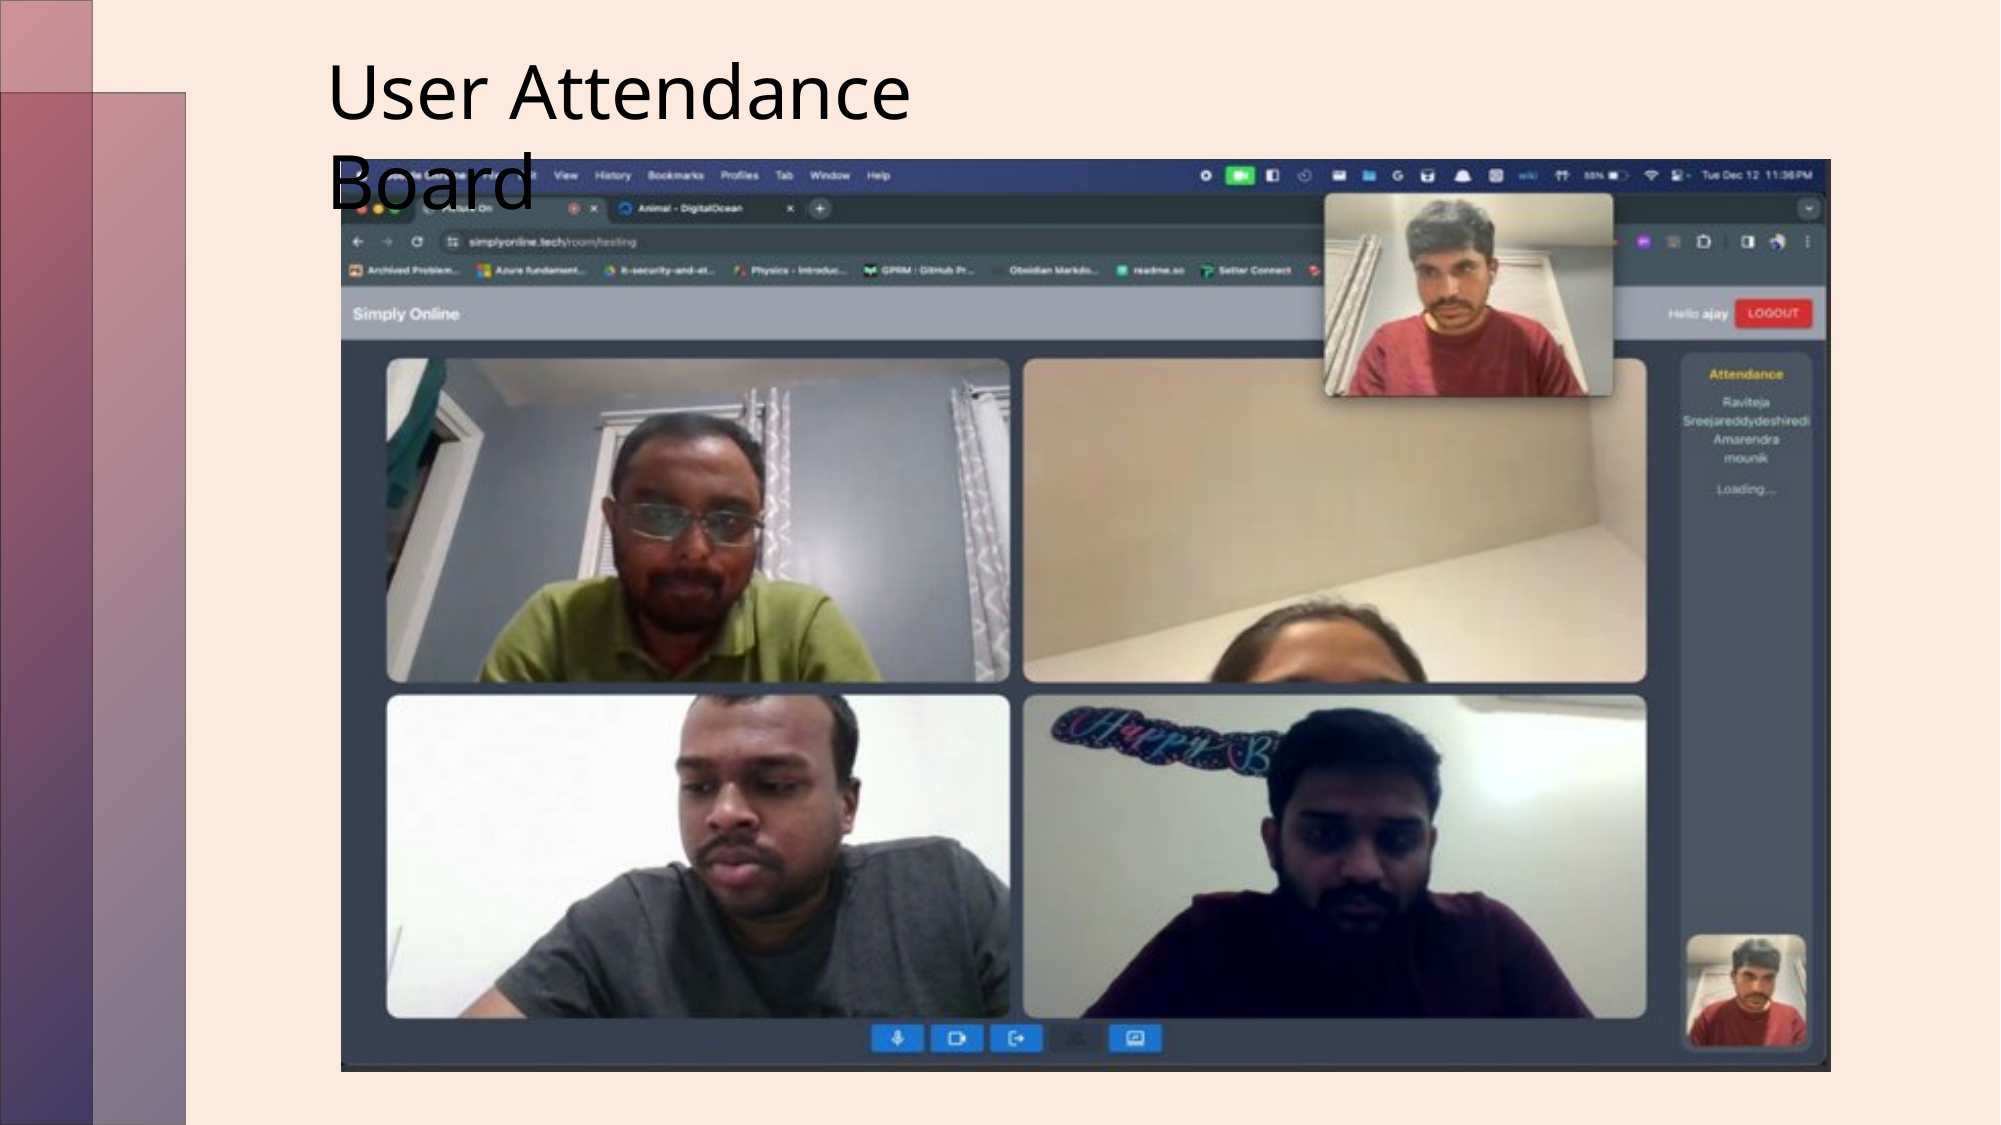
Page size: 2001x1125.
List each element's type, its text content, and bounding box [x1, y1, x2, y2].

picture [341, 159, 1831, 1072]
text_box User Attendance Board [311, 37, 1070, 233]
